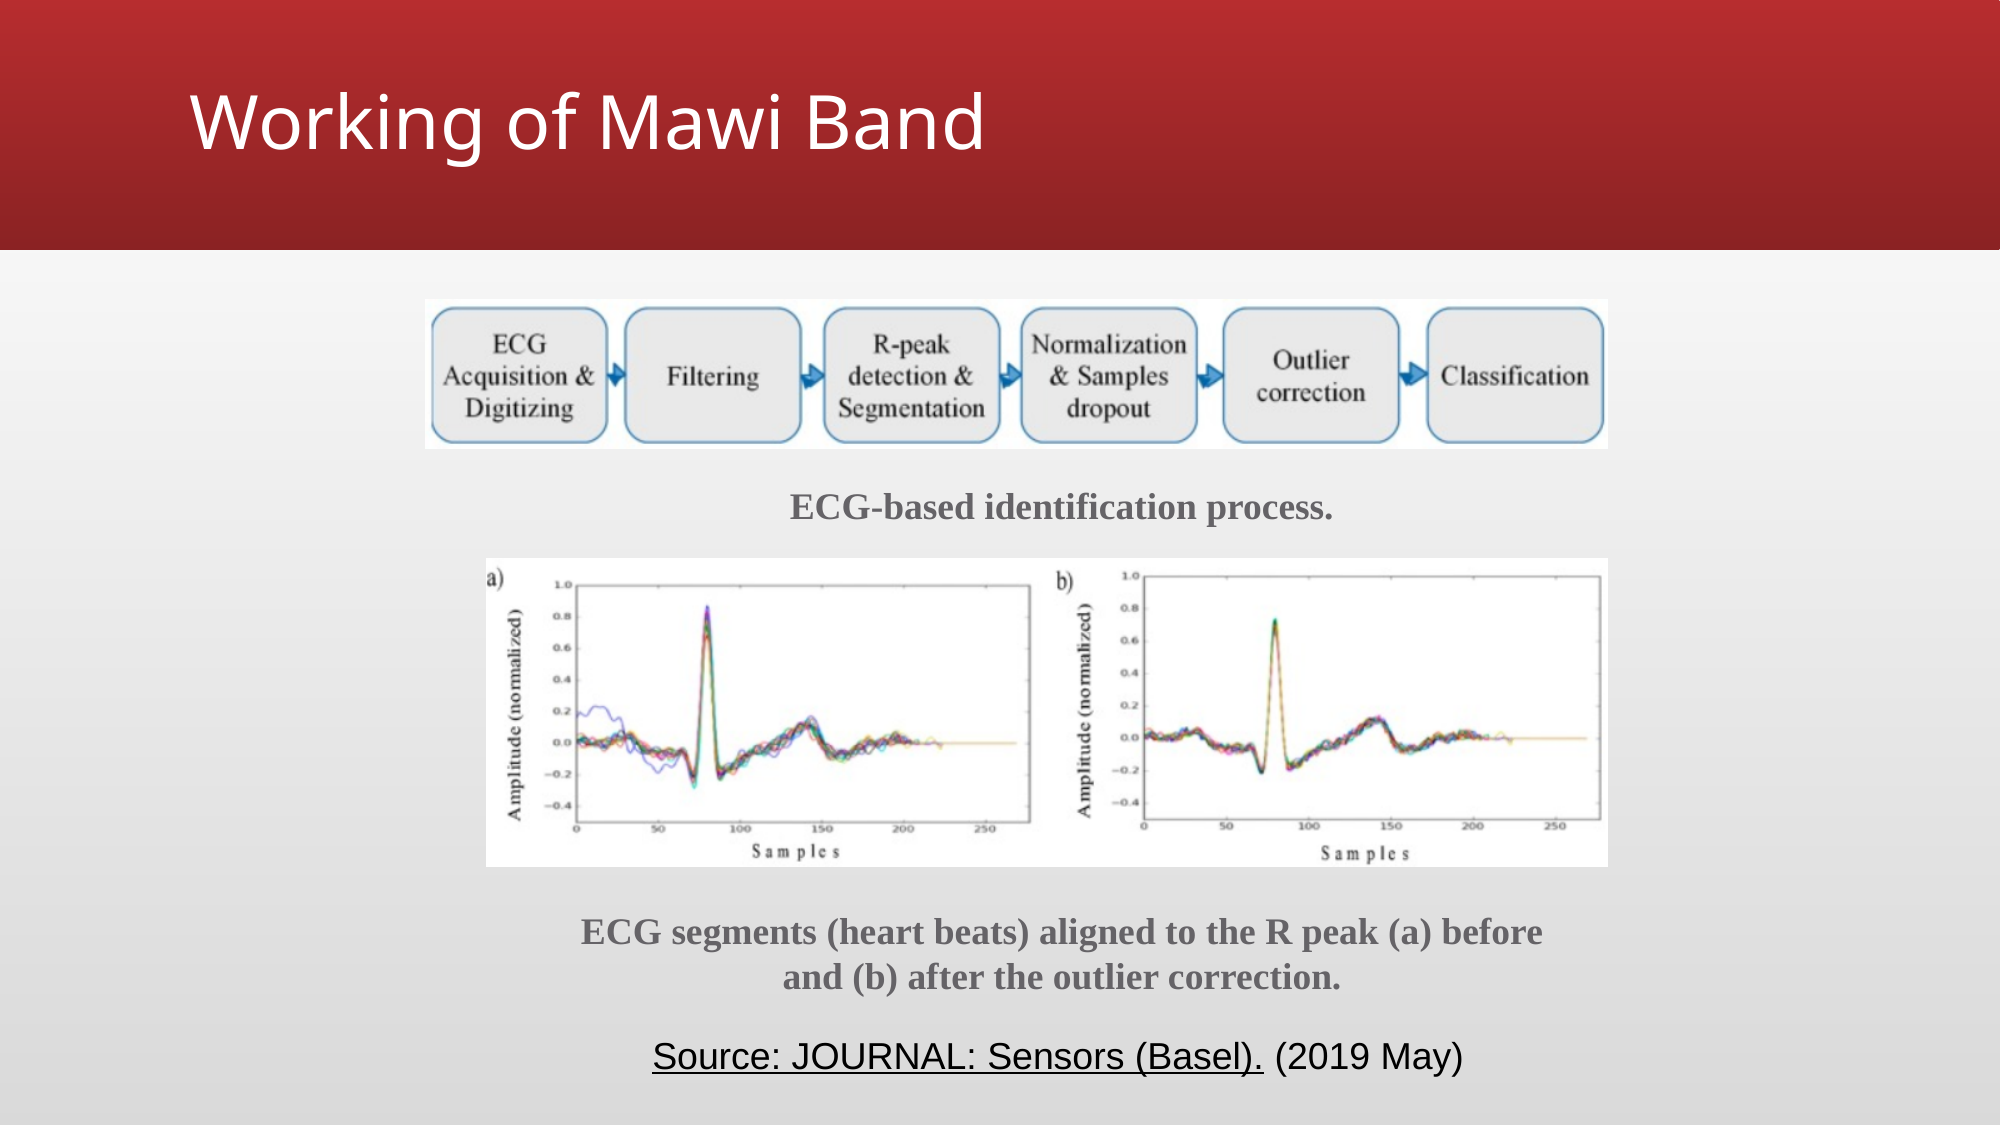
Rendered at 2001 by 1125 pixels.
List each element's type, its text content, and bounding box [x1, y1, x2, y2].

text_box Source: JOURNAL: Sensors (Basel). (2019 May) [637, 1024, 1550, 1085]
text_box ECG-based identification process. [774, 475, 1775, 535]
title Working of Mawi Band [174, 16, 1825, 234]
picture [486, 558, 1608, 867]
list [424, 299, 1608, 449]
text_box ECG segments (heart beats) aligned to the R peak (a) before and (b) after the outlier correction. [562, 899, 1563, 1005]
